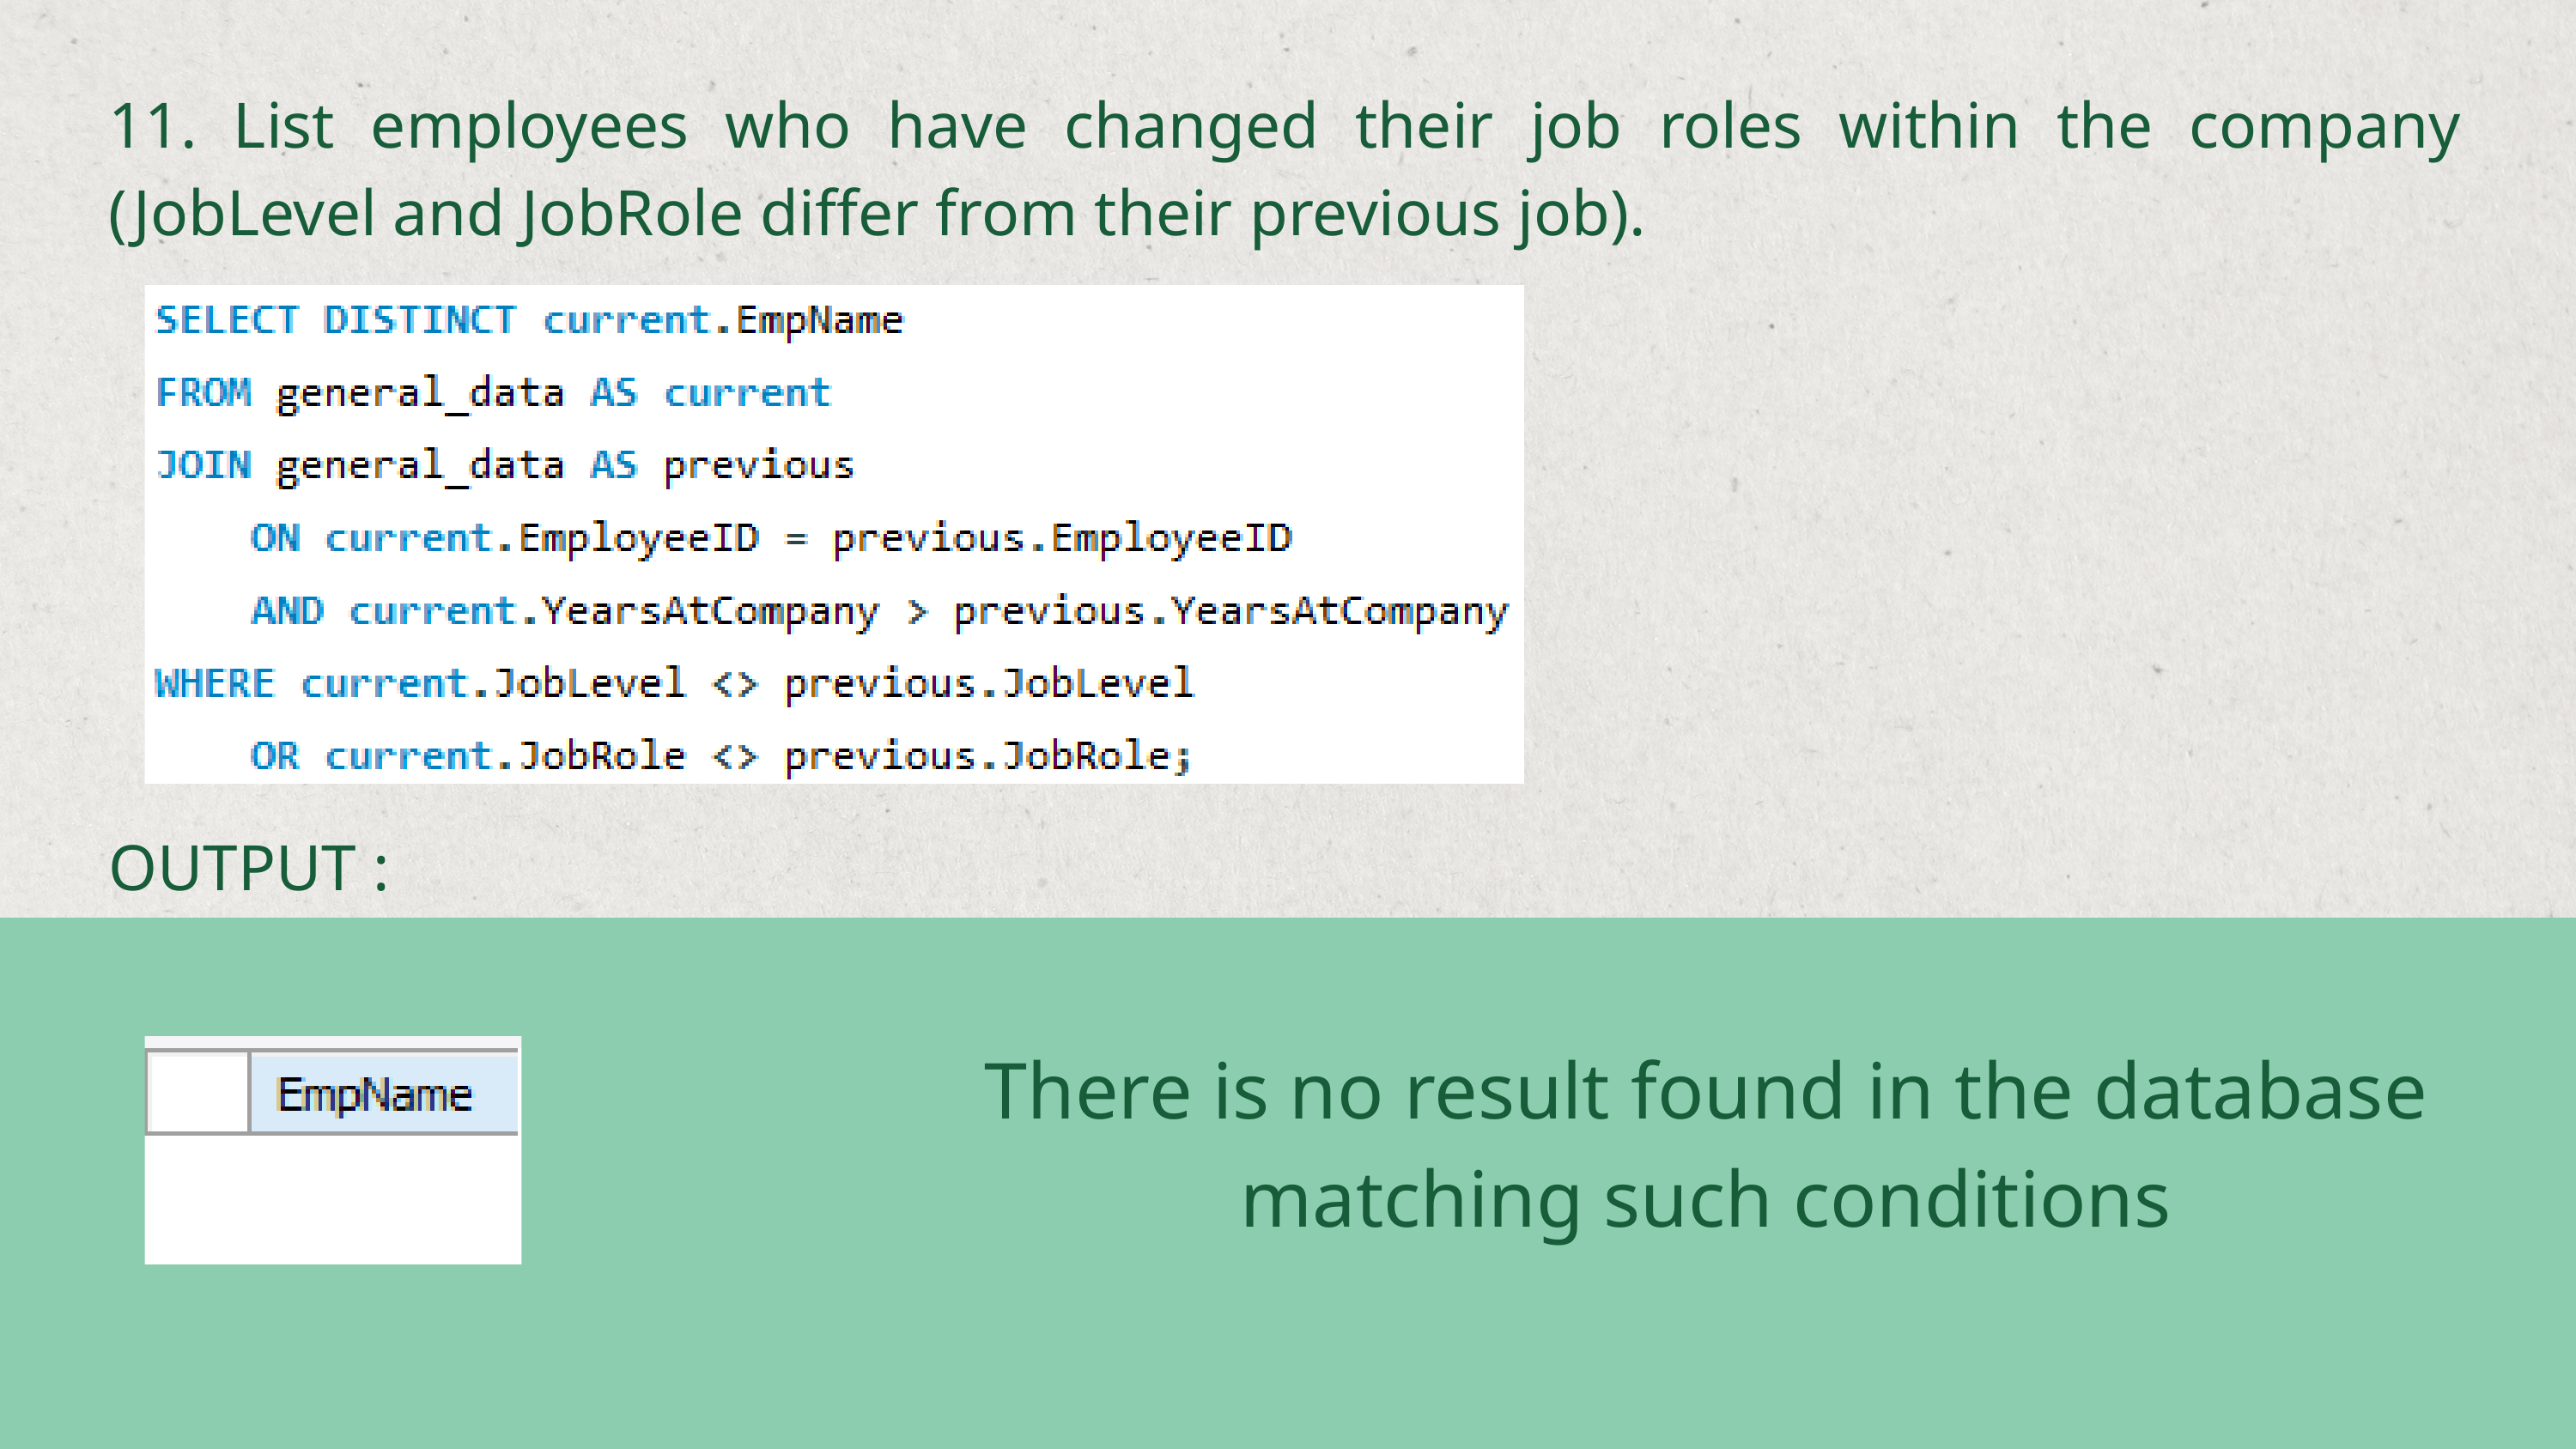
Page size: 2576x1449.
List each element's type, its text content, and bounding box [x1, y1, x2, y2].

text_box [0, 917, 2576, 1449]
text_box [144, 285, 1524, 784]
text_box OUTPUT : [108, 815, 2043, 903]
text_box [0, 0, 2576, 914]
text_box 11. List employees who have changed their job roles within the company (JobLevel and JobRole differ from their previous job). [108, 72, 2463, 248]
